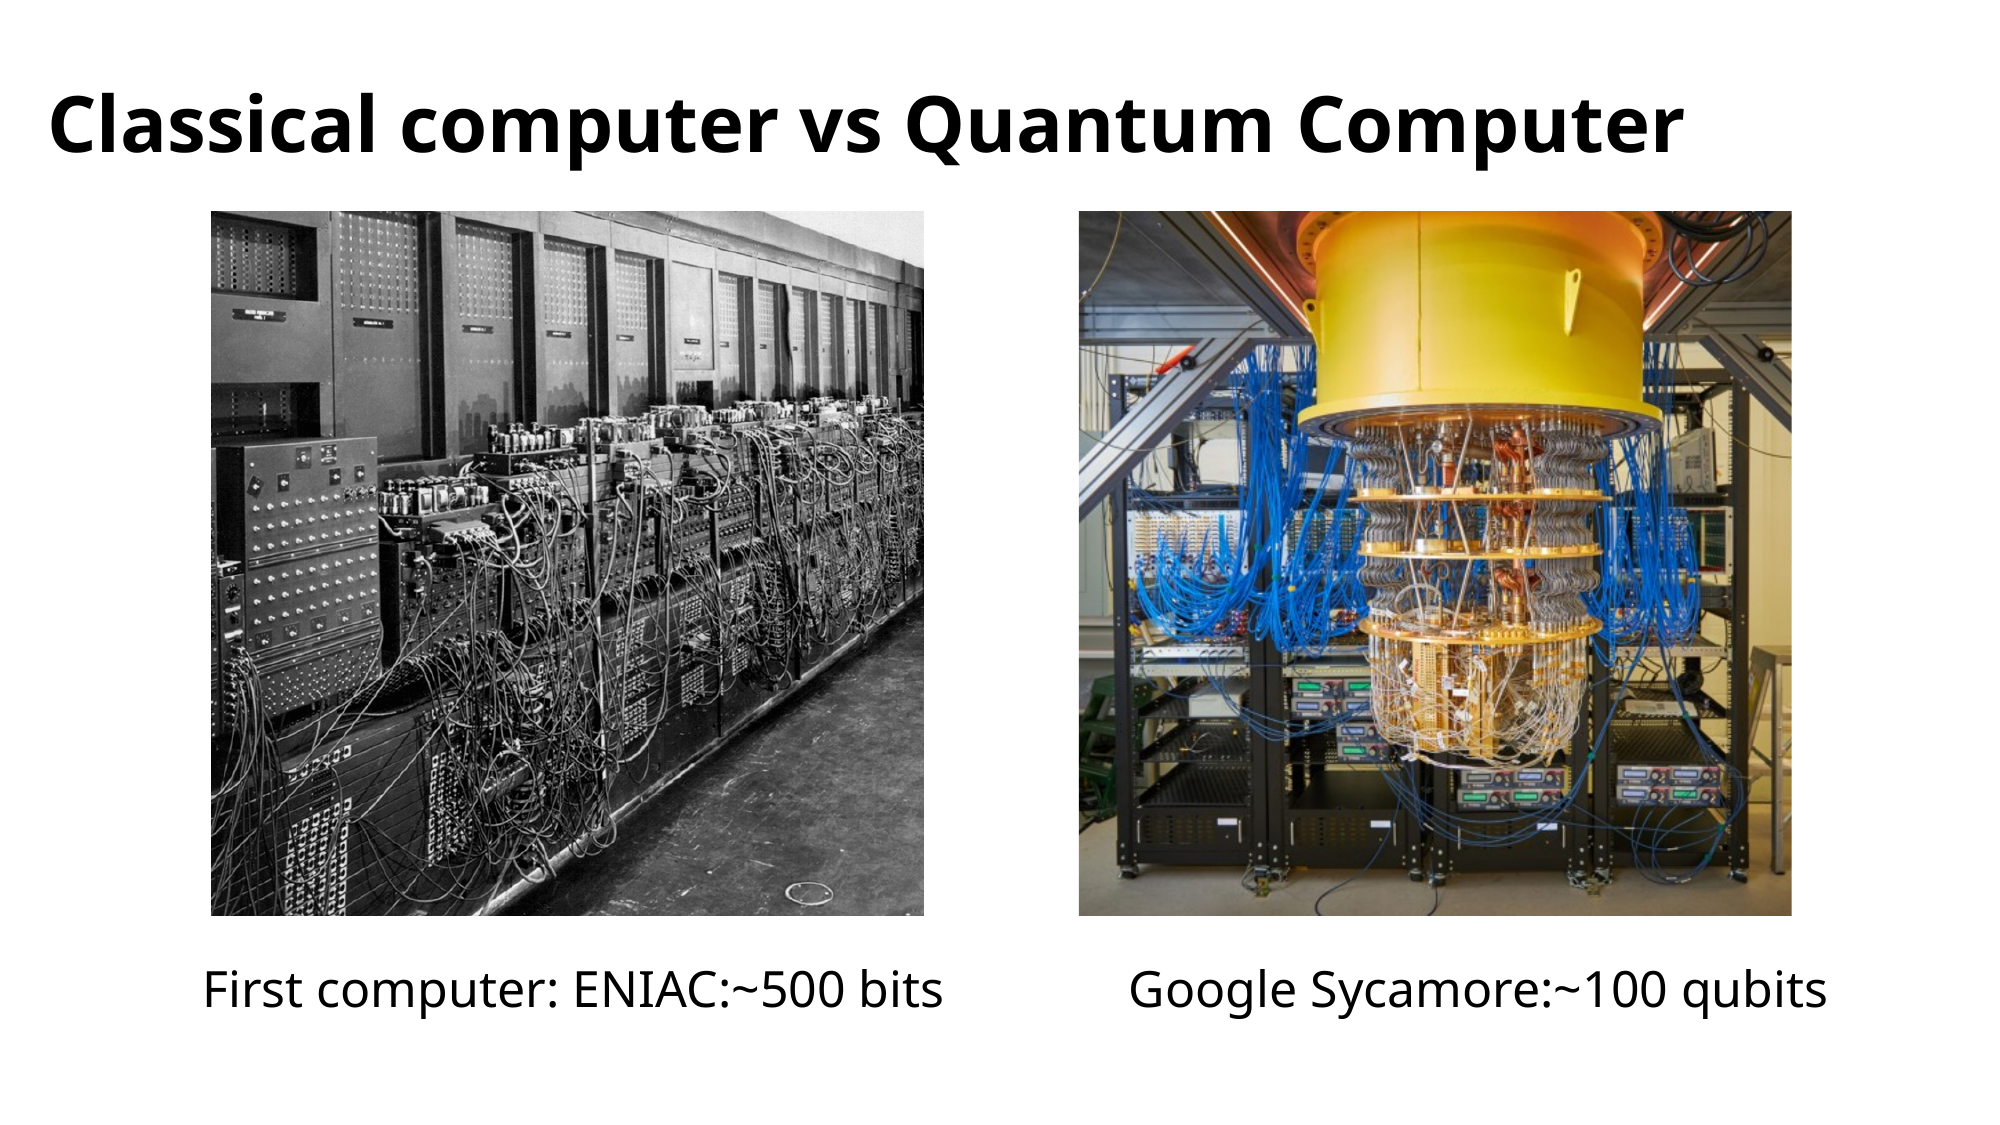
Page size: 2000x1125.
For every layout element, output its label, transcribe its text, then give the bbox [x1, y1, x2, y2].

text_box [186, 211, 963, 1027]
title Classical computer vs Quantum Computer [32, 47, 1730, 207]
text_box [1078, 211, 1865, 1027]
